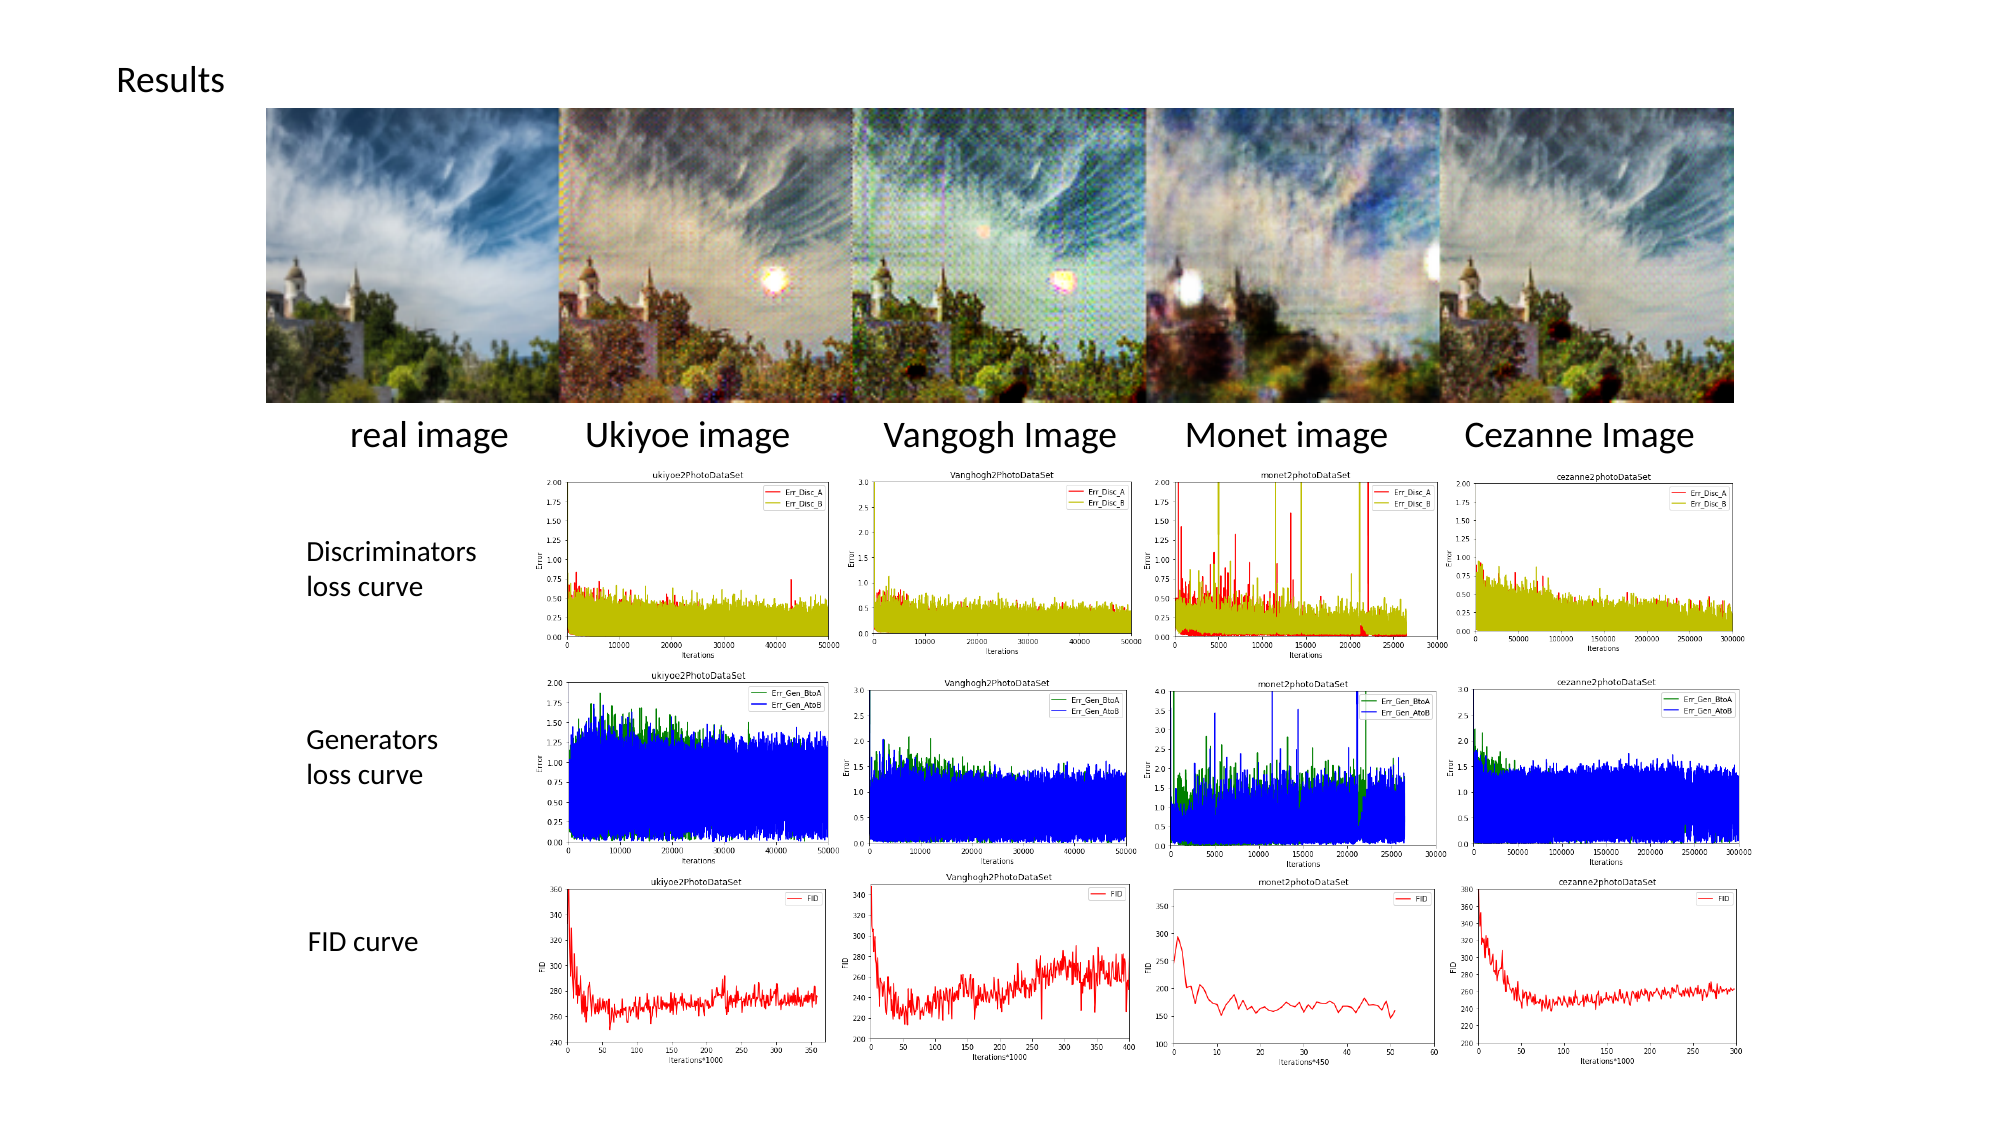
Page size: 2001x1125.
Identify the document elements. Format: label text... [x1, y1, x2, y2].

text_box Discriminators loss curve [291, 525, 531, 610]
picture [531, 666, 1756, 1070]
picture [266, 108, 1734, 403]
picture [531, 466, 1749, 663]
text_box FID curve [293, 914, 481, 965]
text_box Generators loss curve [291, 713, 479, 798]
text_box real image Ukiyoe image Vangogh Image Monet image Cezanne Image [335, 402, 1771, 462]
picture [1445, 873, 1747, 1069]
text_box Results [101, 48, 526, 108]
picture [534, 873, 829, 1068]
